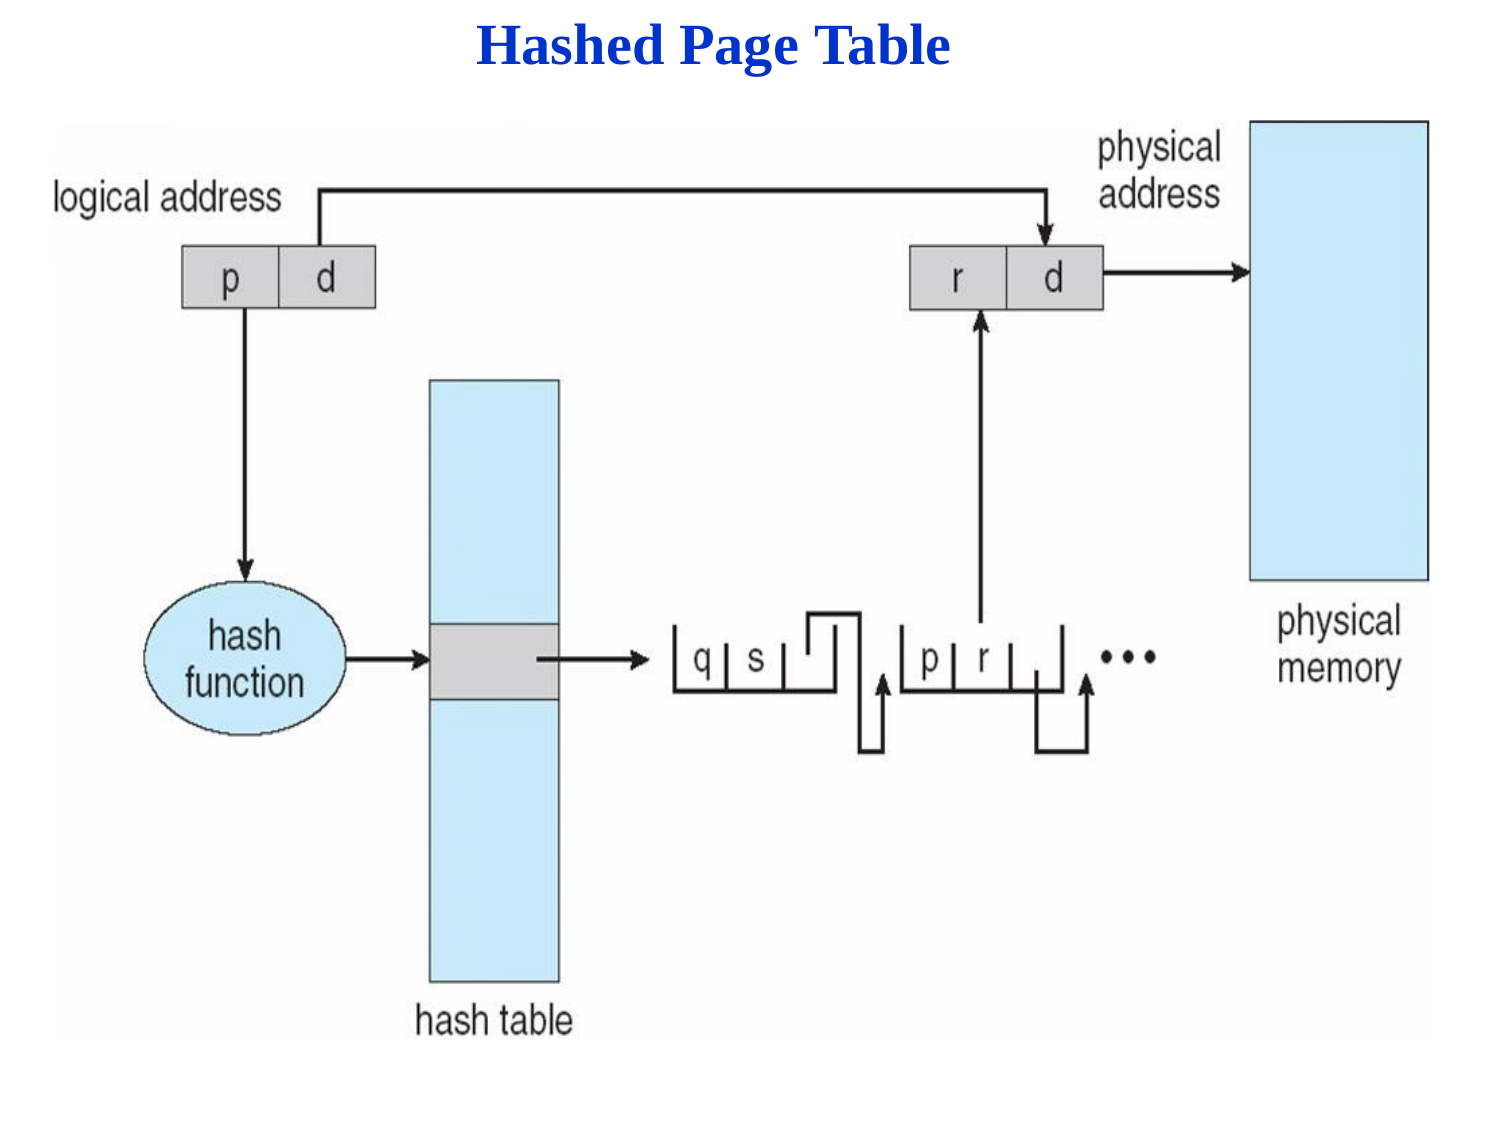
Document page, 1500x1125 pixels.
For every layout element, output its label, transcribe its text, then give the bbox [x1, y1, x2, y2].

text_box [52, 120, 1430, 1039]
title Hashed Page Table [474, 3, 959, 120]
